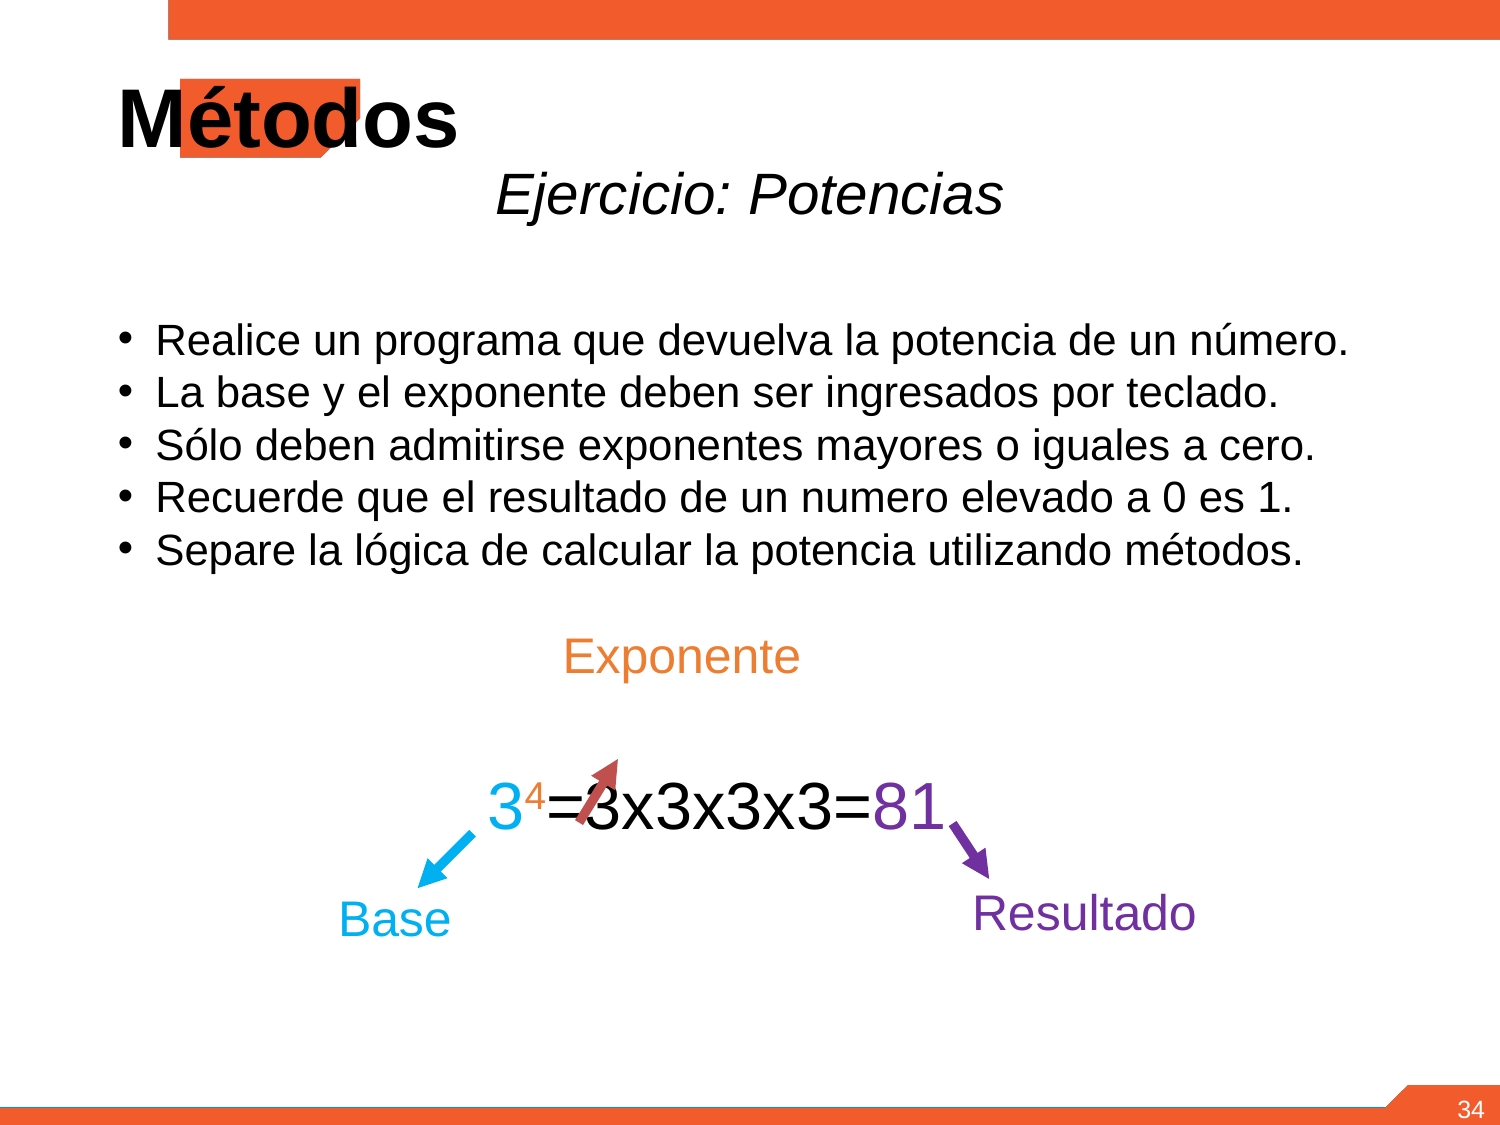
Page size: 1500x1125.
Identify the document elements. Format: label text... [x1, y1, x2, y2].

text_box Base [323, 878, 469, 955]
text_box Métodos Ejercicio: Potencias [103, 45, 1397, 246]
text_box Resultado [957, 873, 1216, 949]
text_box [952, 823, 989, 873]
text_box Exponente [547, 616, 820, 692]
text_box Realice un programa que devuelva la potencia de un número. La base y el exponente deben ser ingresados por teclado. Sólo deben admitirse exponentes mayores o iguales a cero. Recuerde que el resultado de un numero elevado a 0 es 1. Separe la lógica de calcular la potencia utilizando métodos. [103, 304, 1397, 617]
text_box <number> [1408, 1078, 1500, 1125]
text_box [578, 759, 618, 823]
text_box 34=3x3x3x3=81 [472, 755, 970, 852]
